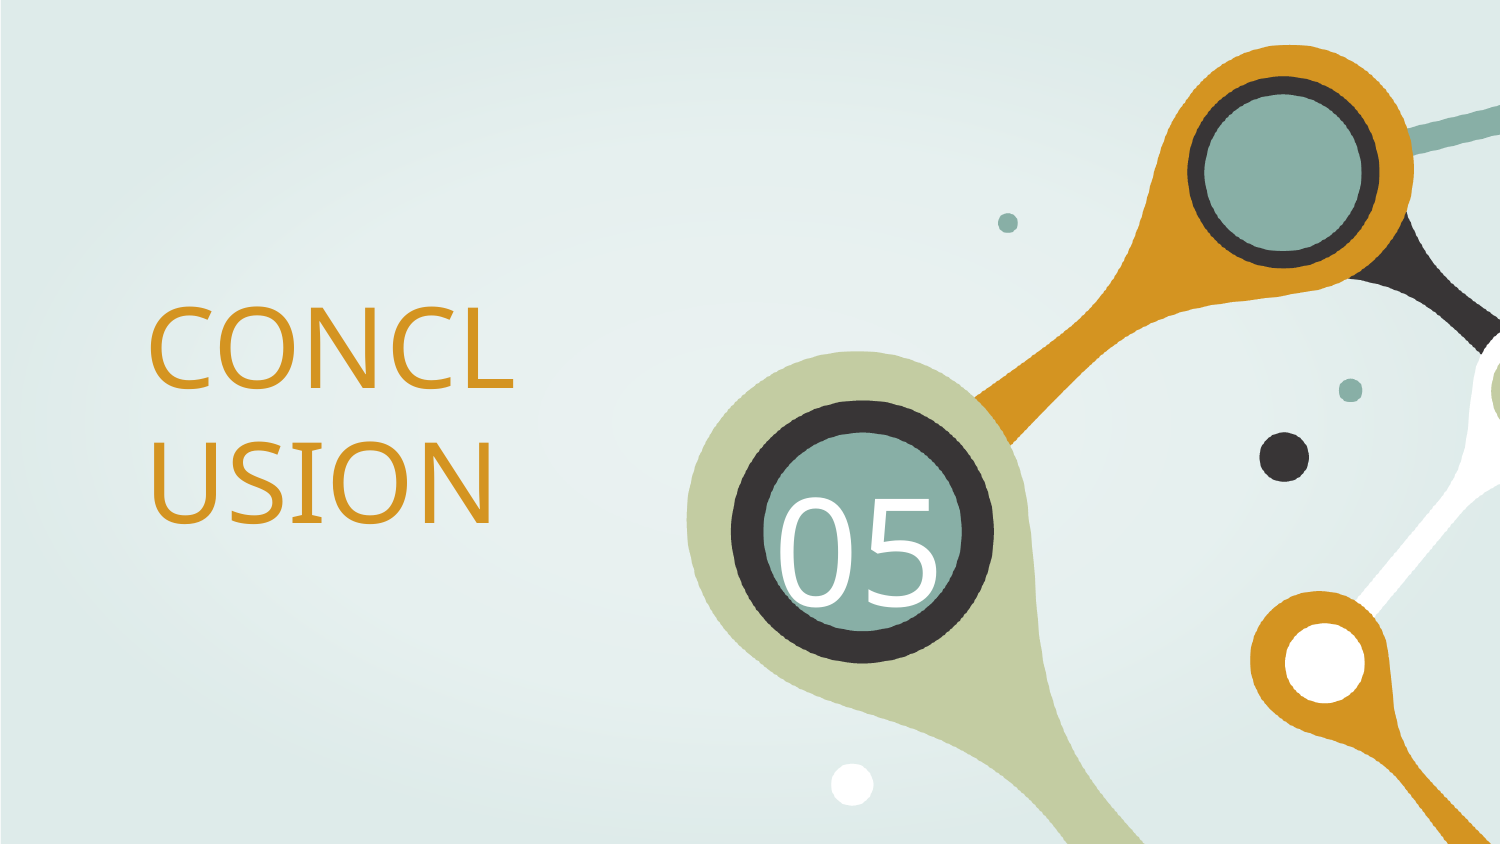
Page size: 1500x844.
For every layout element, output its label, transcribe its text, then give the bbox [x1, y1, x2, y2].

title 05 [675, 498, 1044, 594]
picture [0, 0, 1500, 844]
title CONCLUSION [129, 436, 550, 561]
